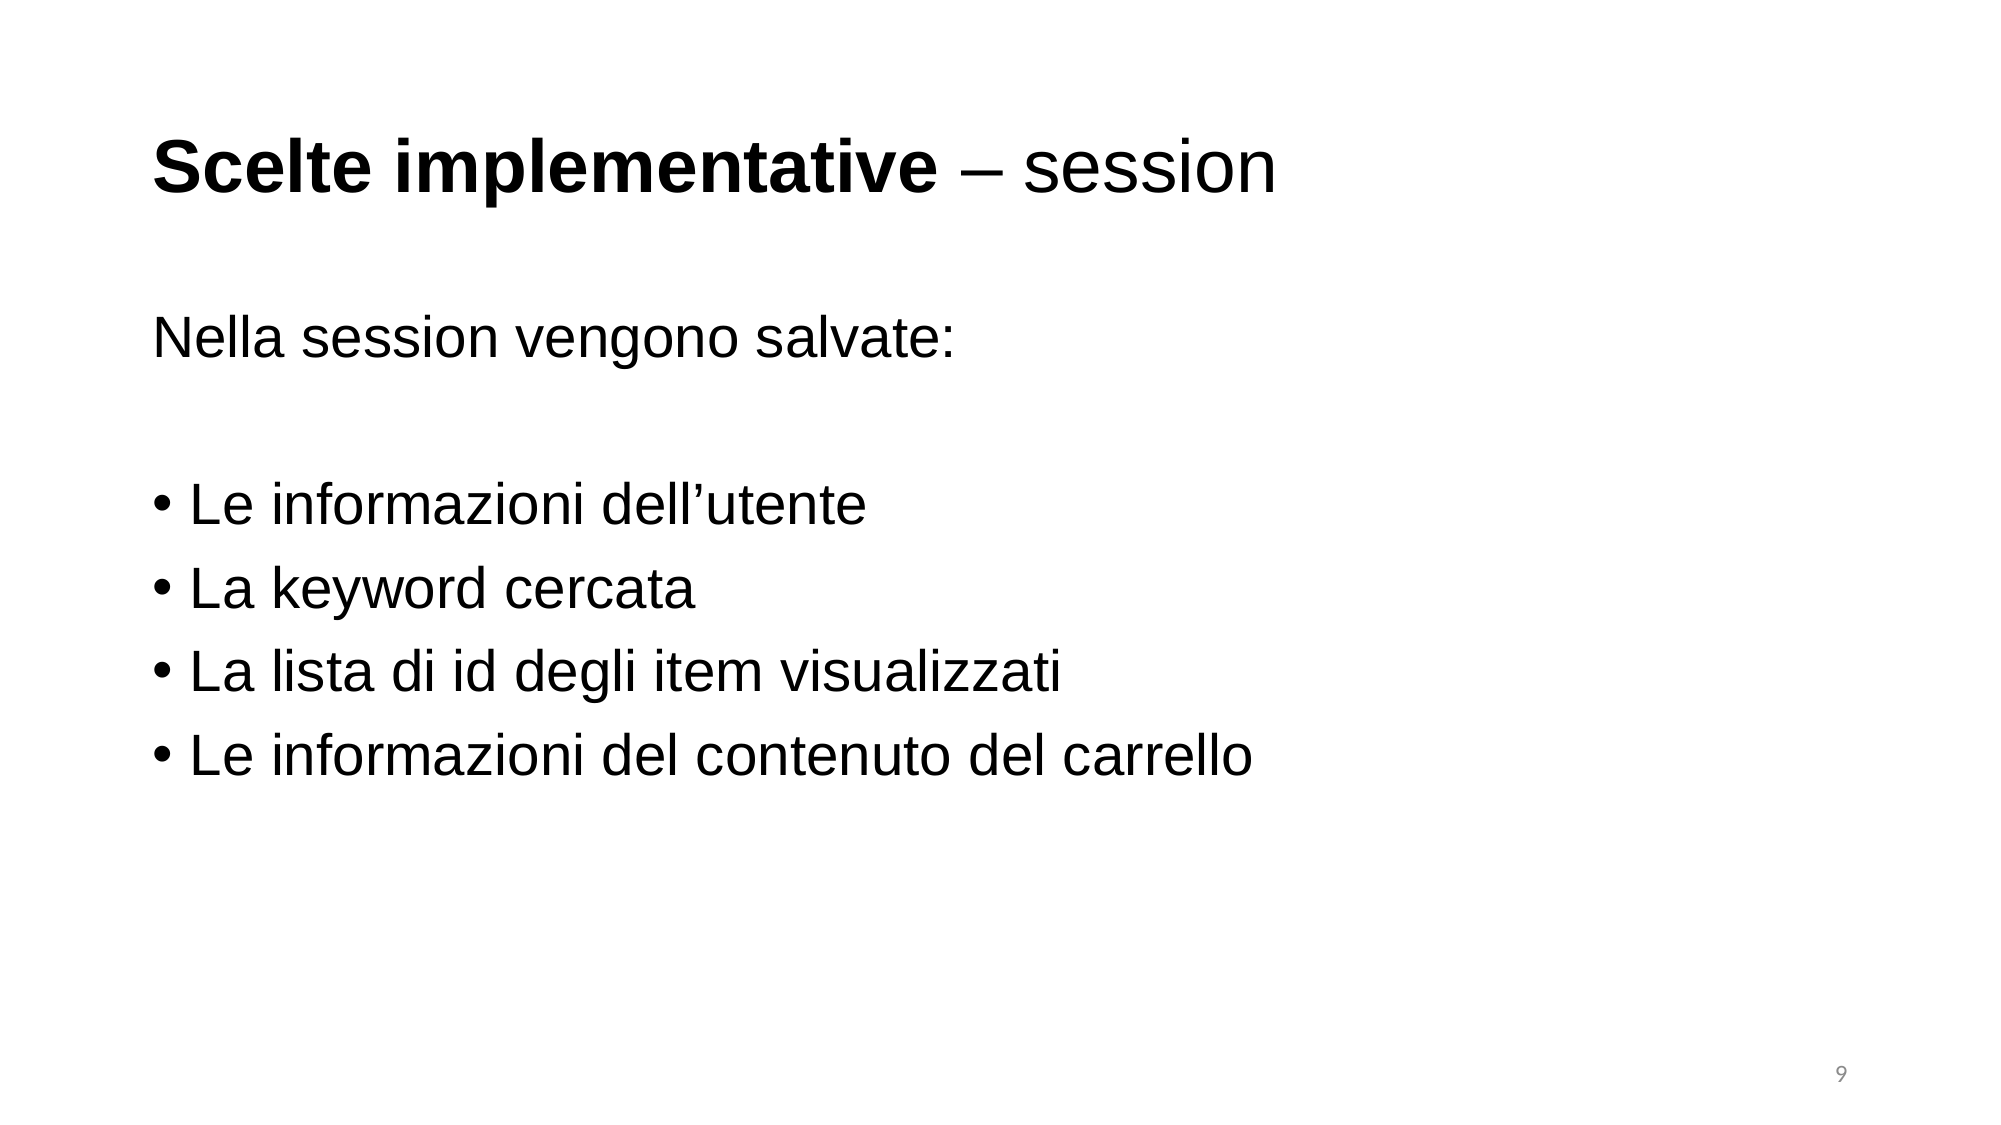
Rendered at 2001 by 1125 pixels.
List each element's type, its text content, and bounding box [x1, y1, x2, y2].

title Scelte implementative – session [137, 59, 1863, 278]
slide_number 9 [1412, 1042, 1863, 1103]
list Nella session vengono salvate: Le informazioni dell’utente La keyword cercata La lista di id degli item visualizzati Le informazioni del contenuto del carrello [137, 299, 1863, 1014]
